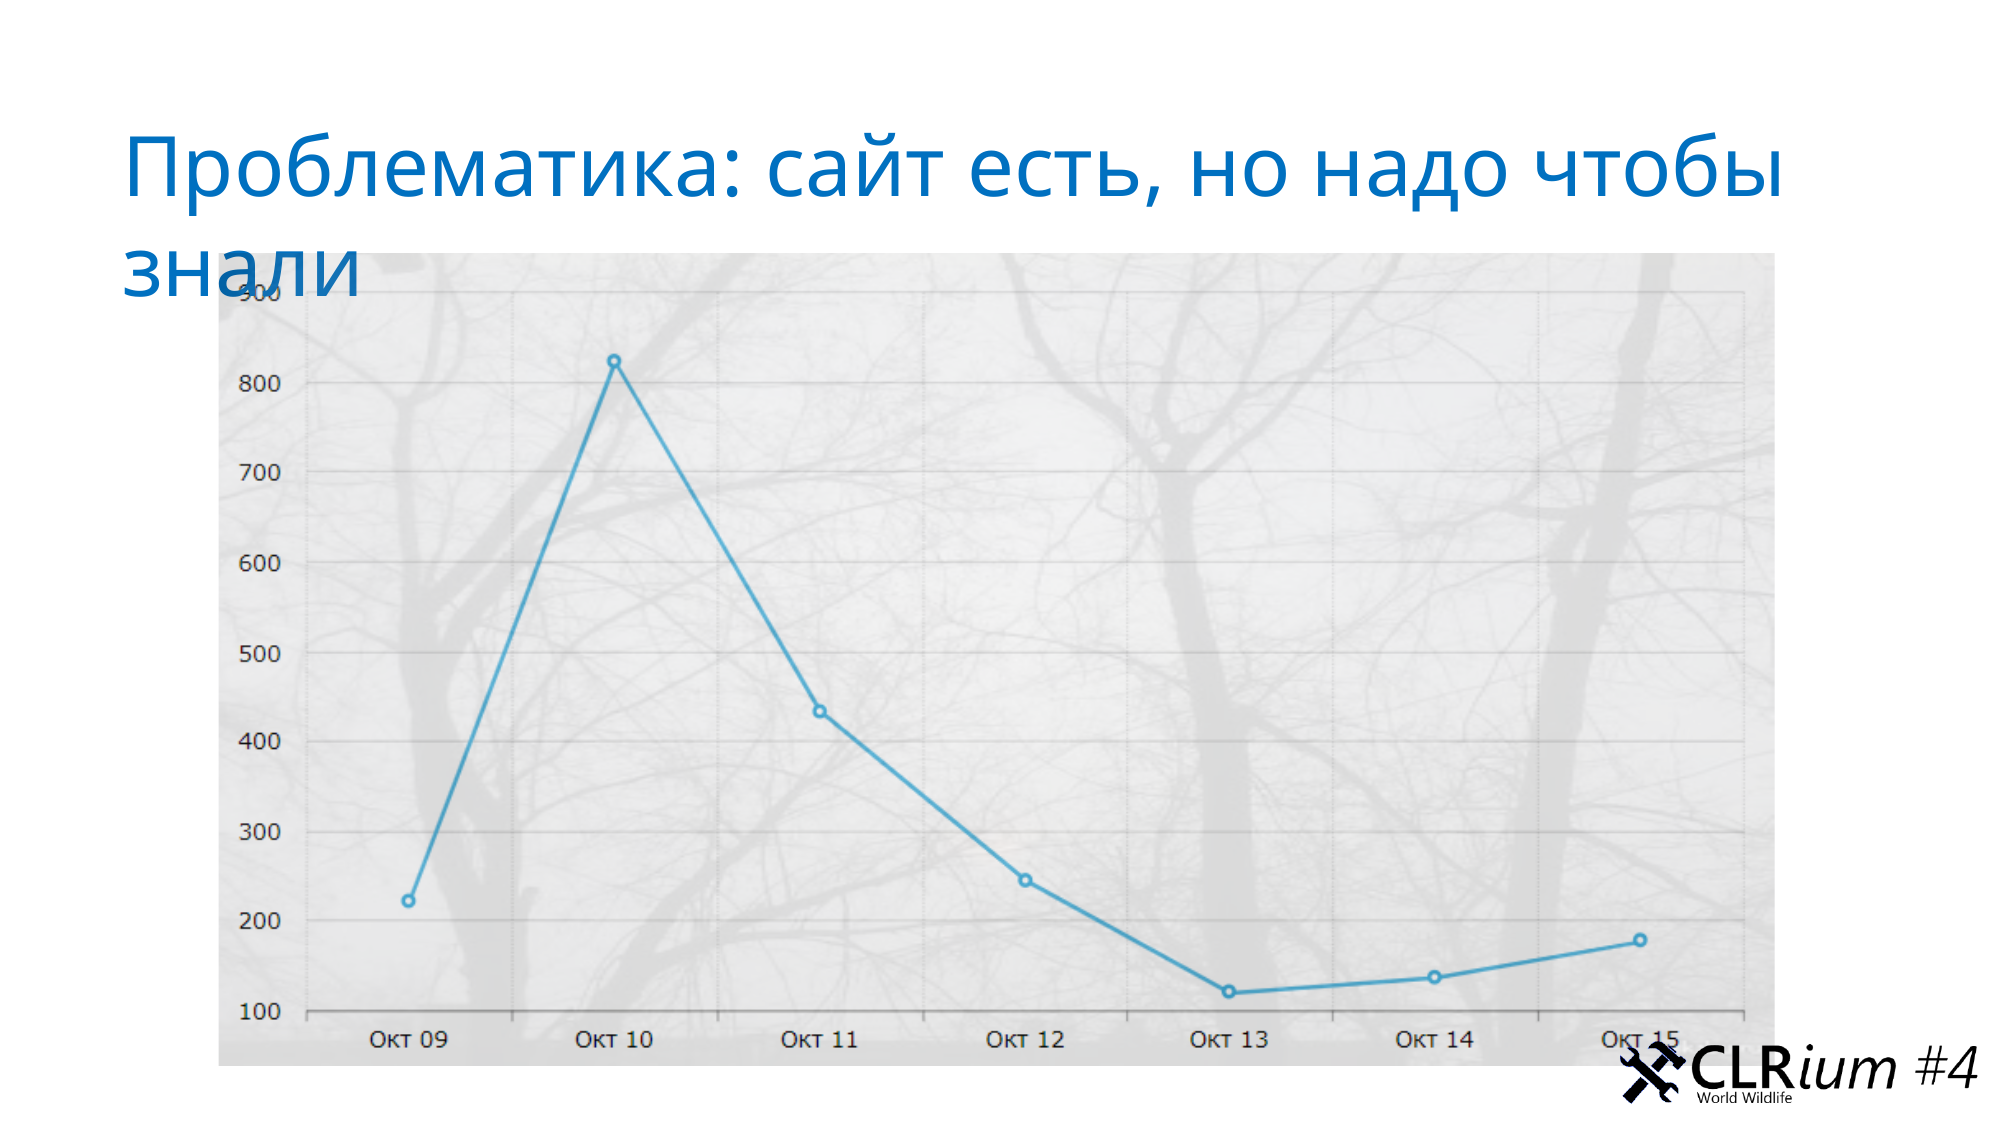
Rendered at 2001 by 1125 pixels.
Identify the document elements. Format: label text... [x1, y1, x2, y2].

text_box [218, 253, 1776, 1033]
text_box Проблематика: сайт есть, но надо чтобы знали [107, 106, 1823, 321]
picture [218, 265, 1985, 1111]
